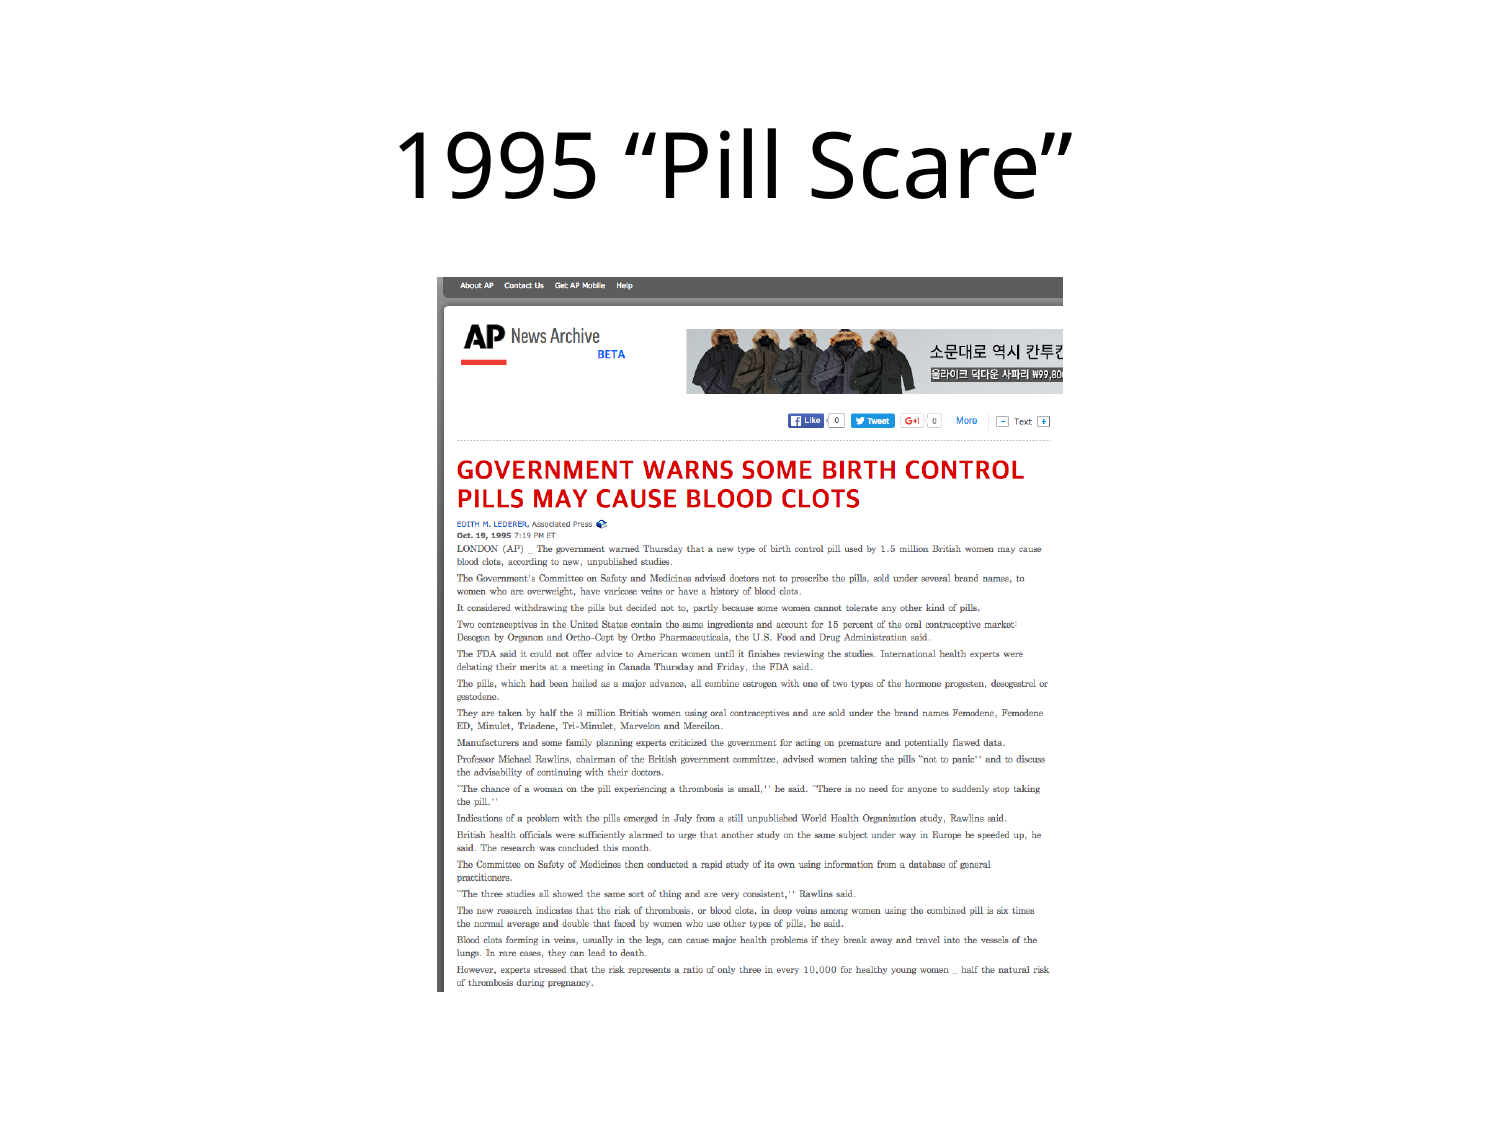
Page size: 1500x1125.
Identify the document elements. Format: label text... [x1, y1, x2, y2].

title 1995 “Pill Scare” [376, 59, 1397, 278]
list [437, 277, 1063, 992]
